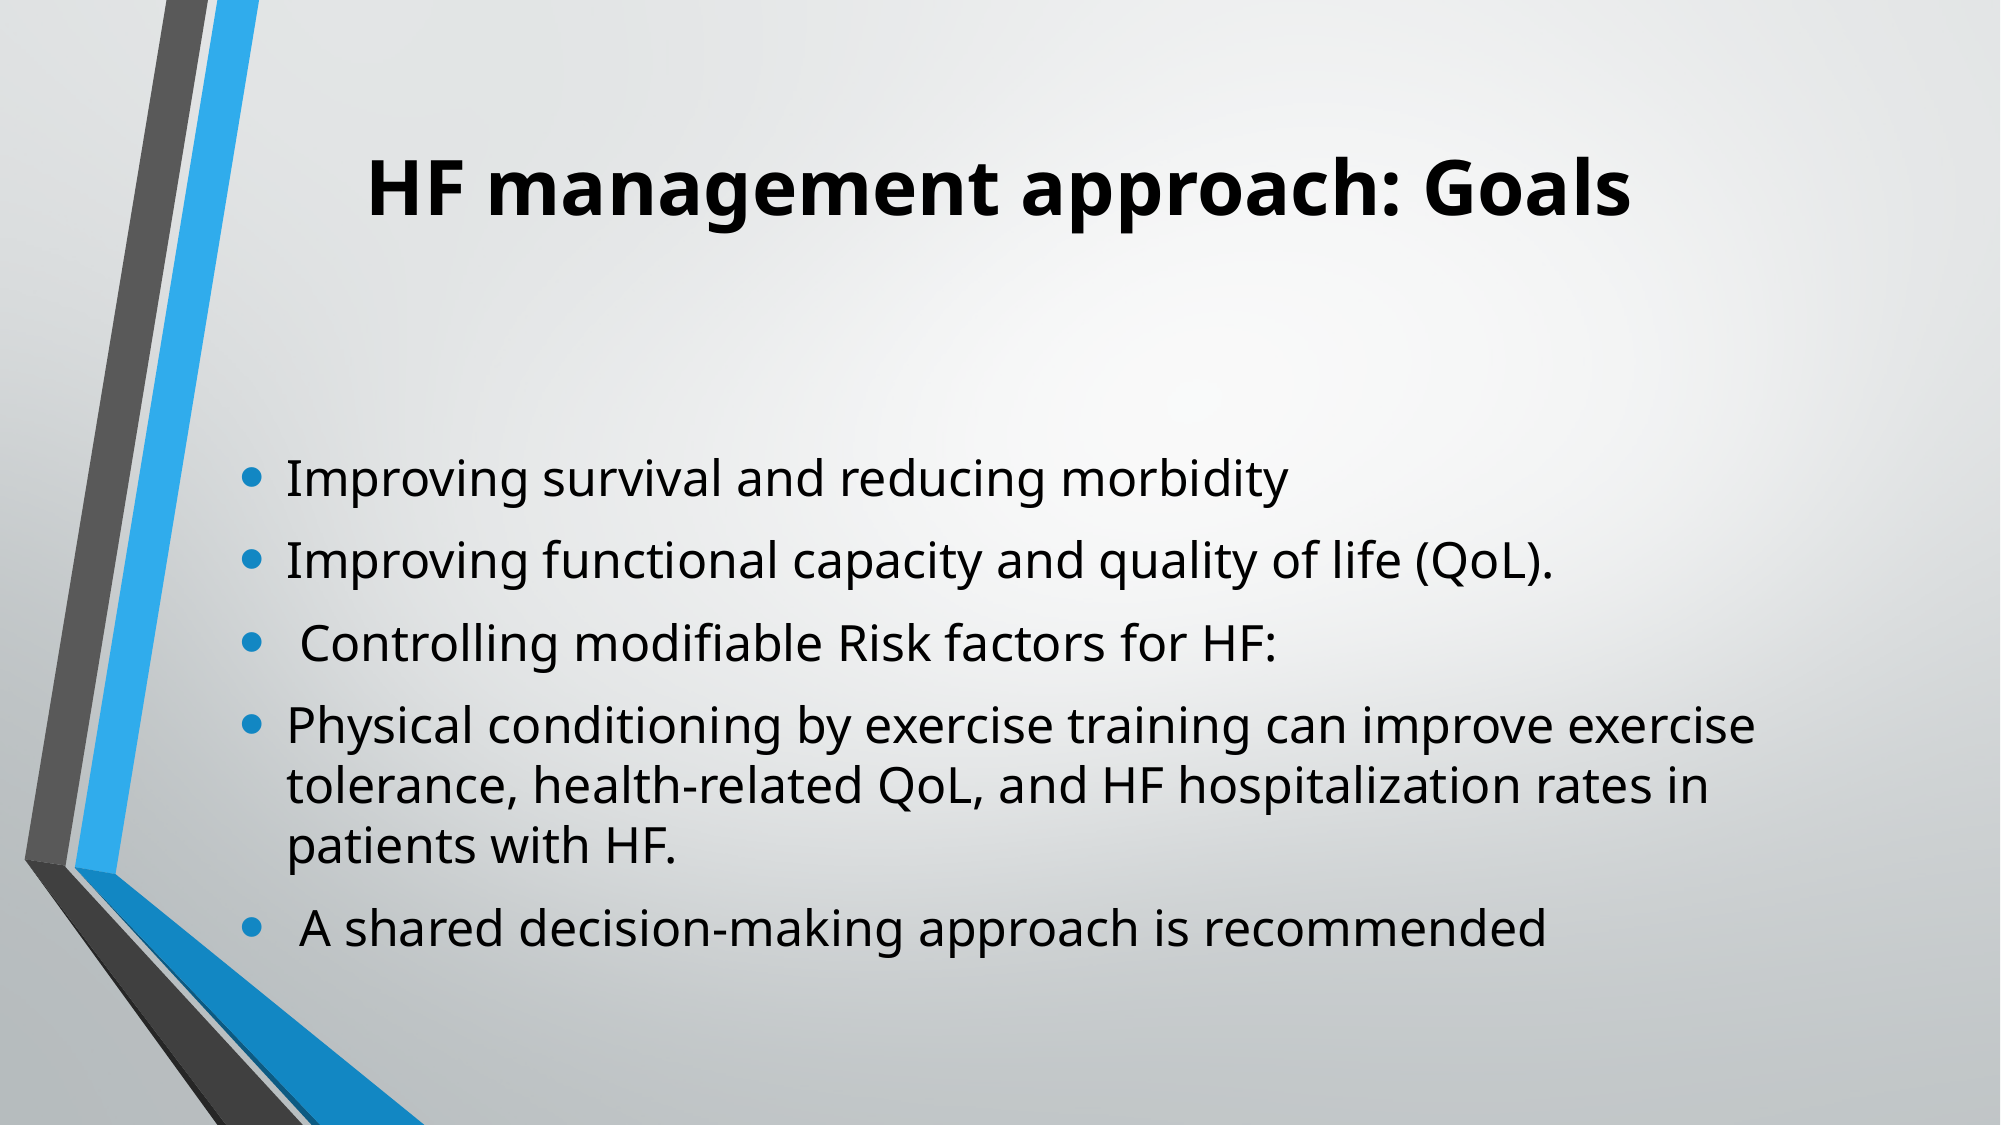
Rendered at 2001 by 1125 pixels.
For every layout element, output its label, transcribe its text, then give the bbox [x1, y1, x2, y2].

list Improving survival and reducing morbidity Improving functional capacity and quality of life (QoL). Controlling modifiable Risk factors for HF: Physical conditioning by exercise training can improve exercise tolerance, health-related QoL, and HF hospitalization rates in patients with HF. A shared decision-making approach is recommended [224, 408, 1817, 994]
title HF management approach: Goals [157, 131, 1842, 331]
